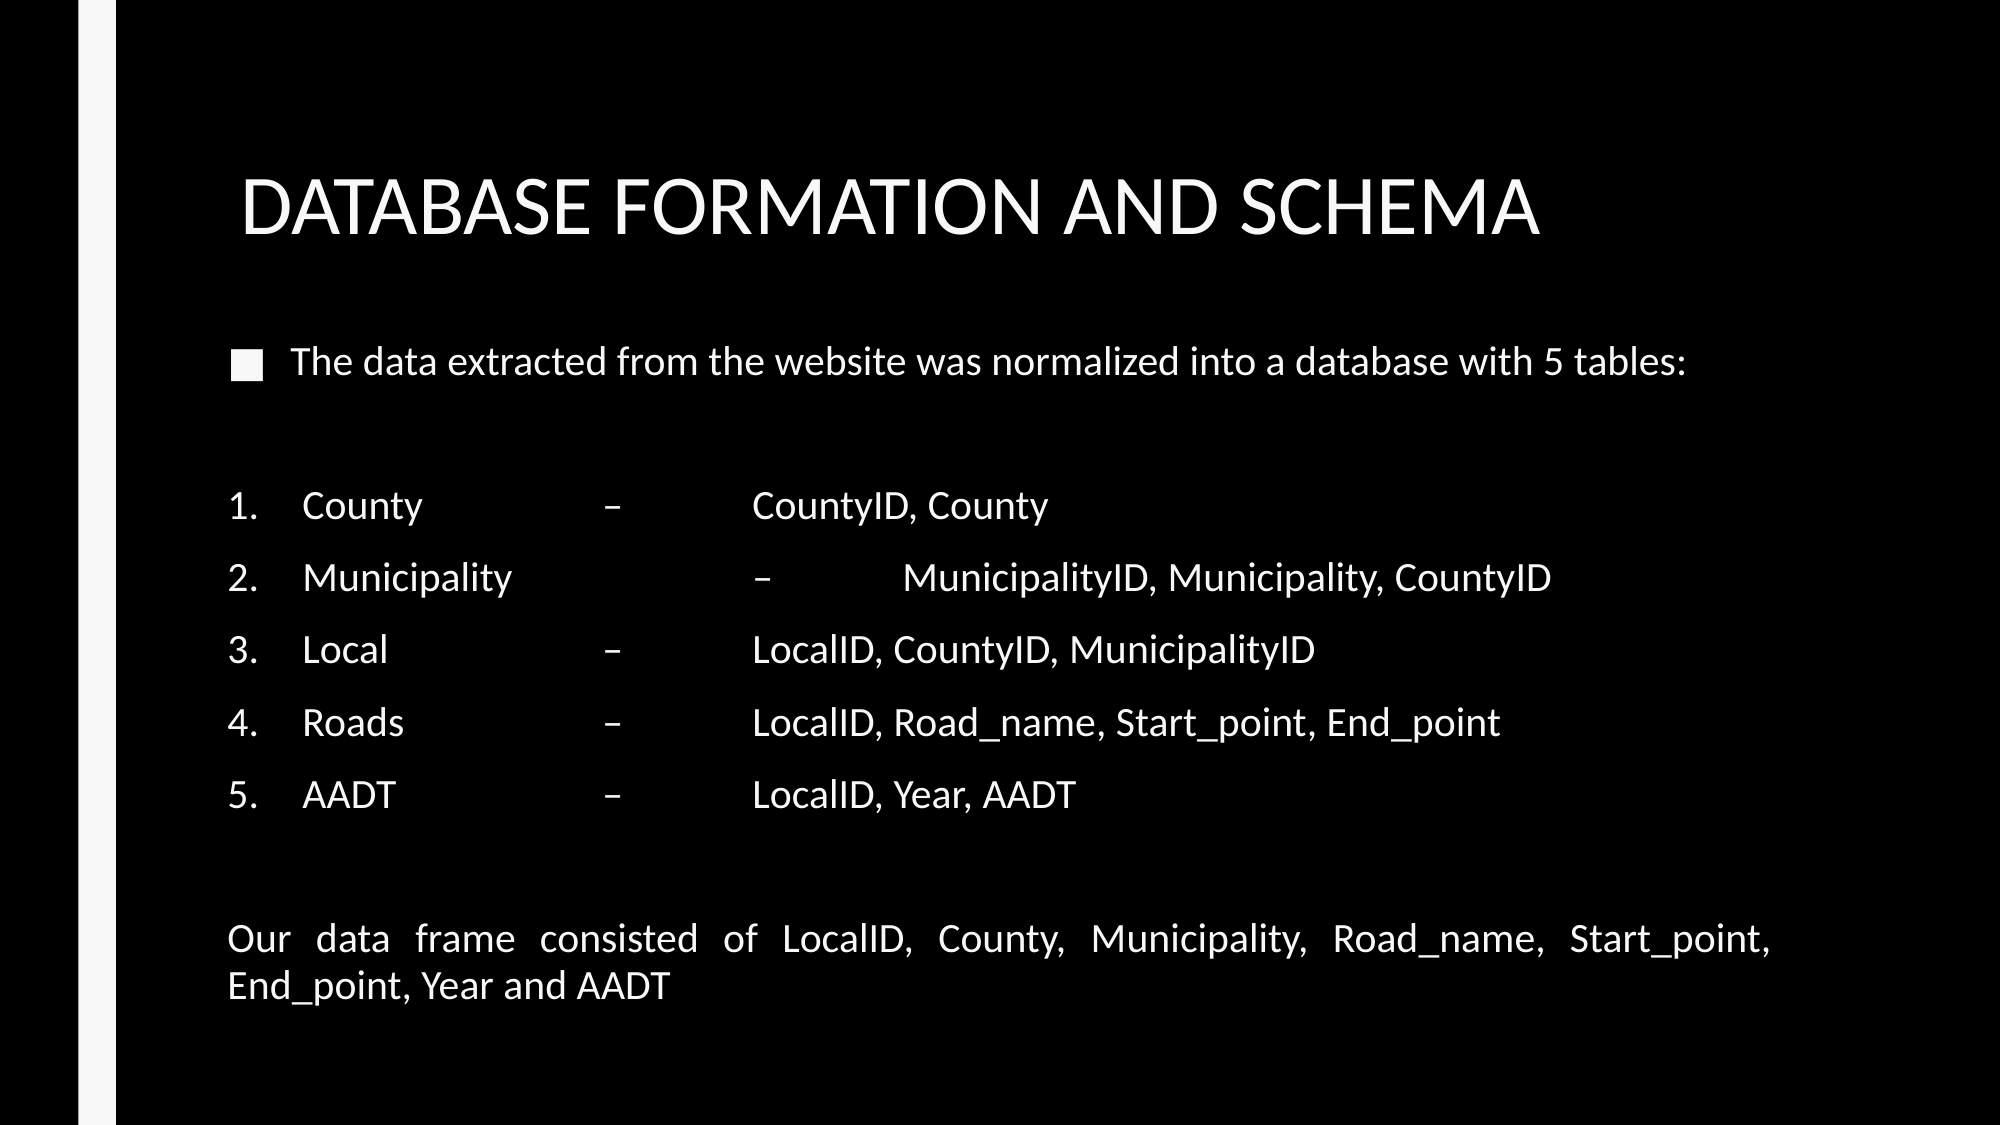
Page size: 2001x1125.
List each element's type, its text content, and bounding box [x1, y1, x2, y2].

title DATABASE FORMATION AND SCHEMA [225, 154, 1800, 262]
list The data extracted from the website was normalized into a database with 5 tables: County – CountyID, County Municipality – MunicipalityID, Municipality, CountyID Local – LocalID, CountyID, MunicipalityID Roads – LocalID, Road_name, Start_point, End_point AADT – LocalID, Year, AADT Our data frame consisted of LocalID, County, Municipality, Road_name, Start_point, End_point, Year and AADT [212, 330, 1788, 1039]
